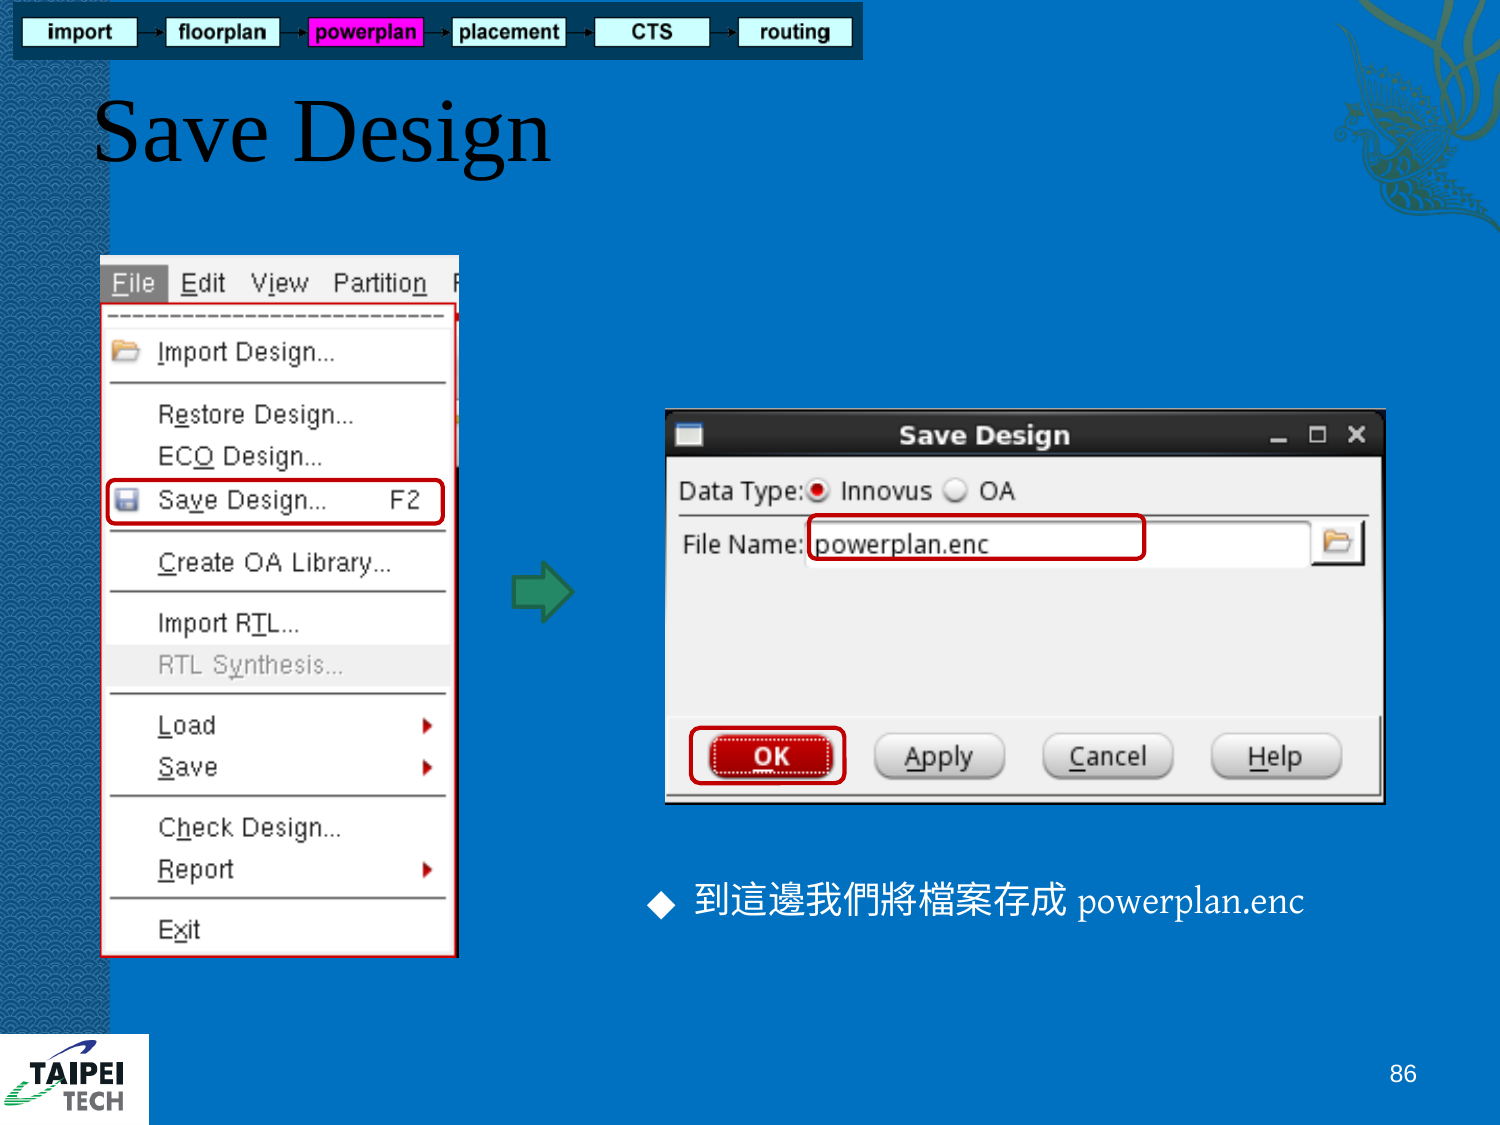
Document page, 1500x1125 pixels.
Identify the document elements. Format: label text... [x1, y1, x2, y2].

title Save Design [76, 31, 1427, 219]
picture [1334, 0, 1500, 235]
picture [0, 0, 863, 1125]
text_box 到這邊我們將檔案存成powerplan.enc [631, 845, 1365, 1071]
text_box [513, 562, 573, 622]
slide_number ‹#› [1074, 1042, 1425, 1103]
picture [665, 408, 1386, 806]
